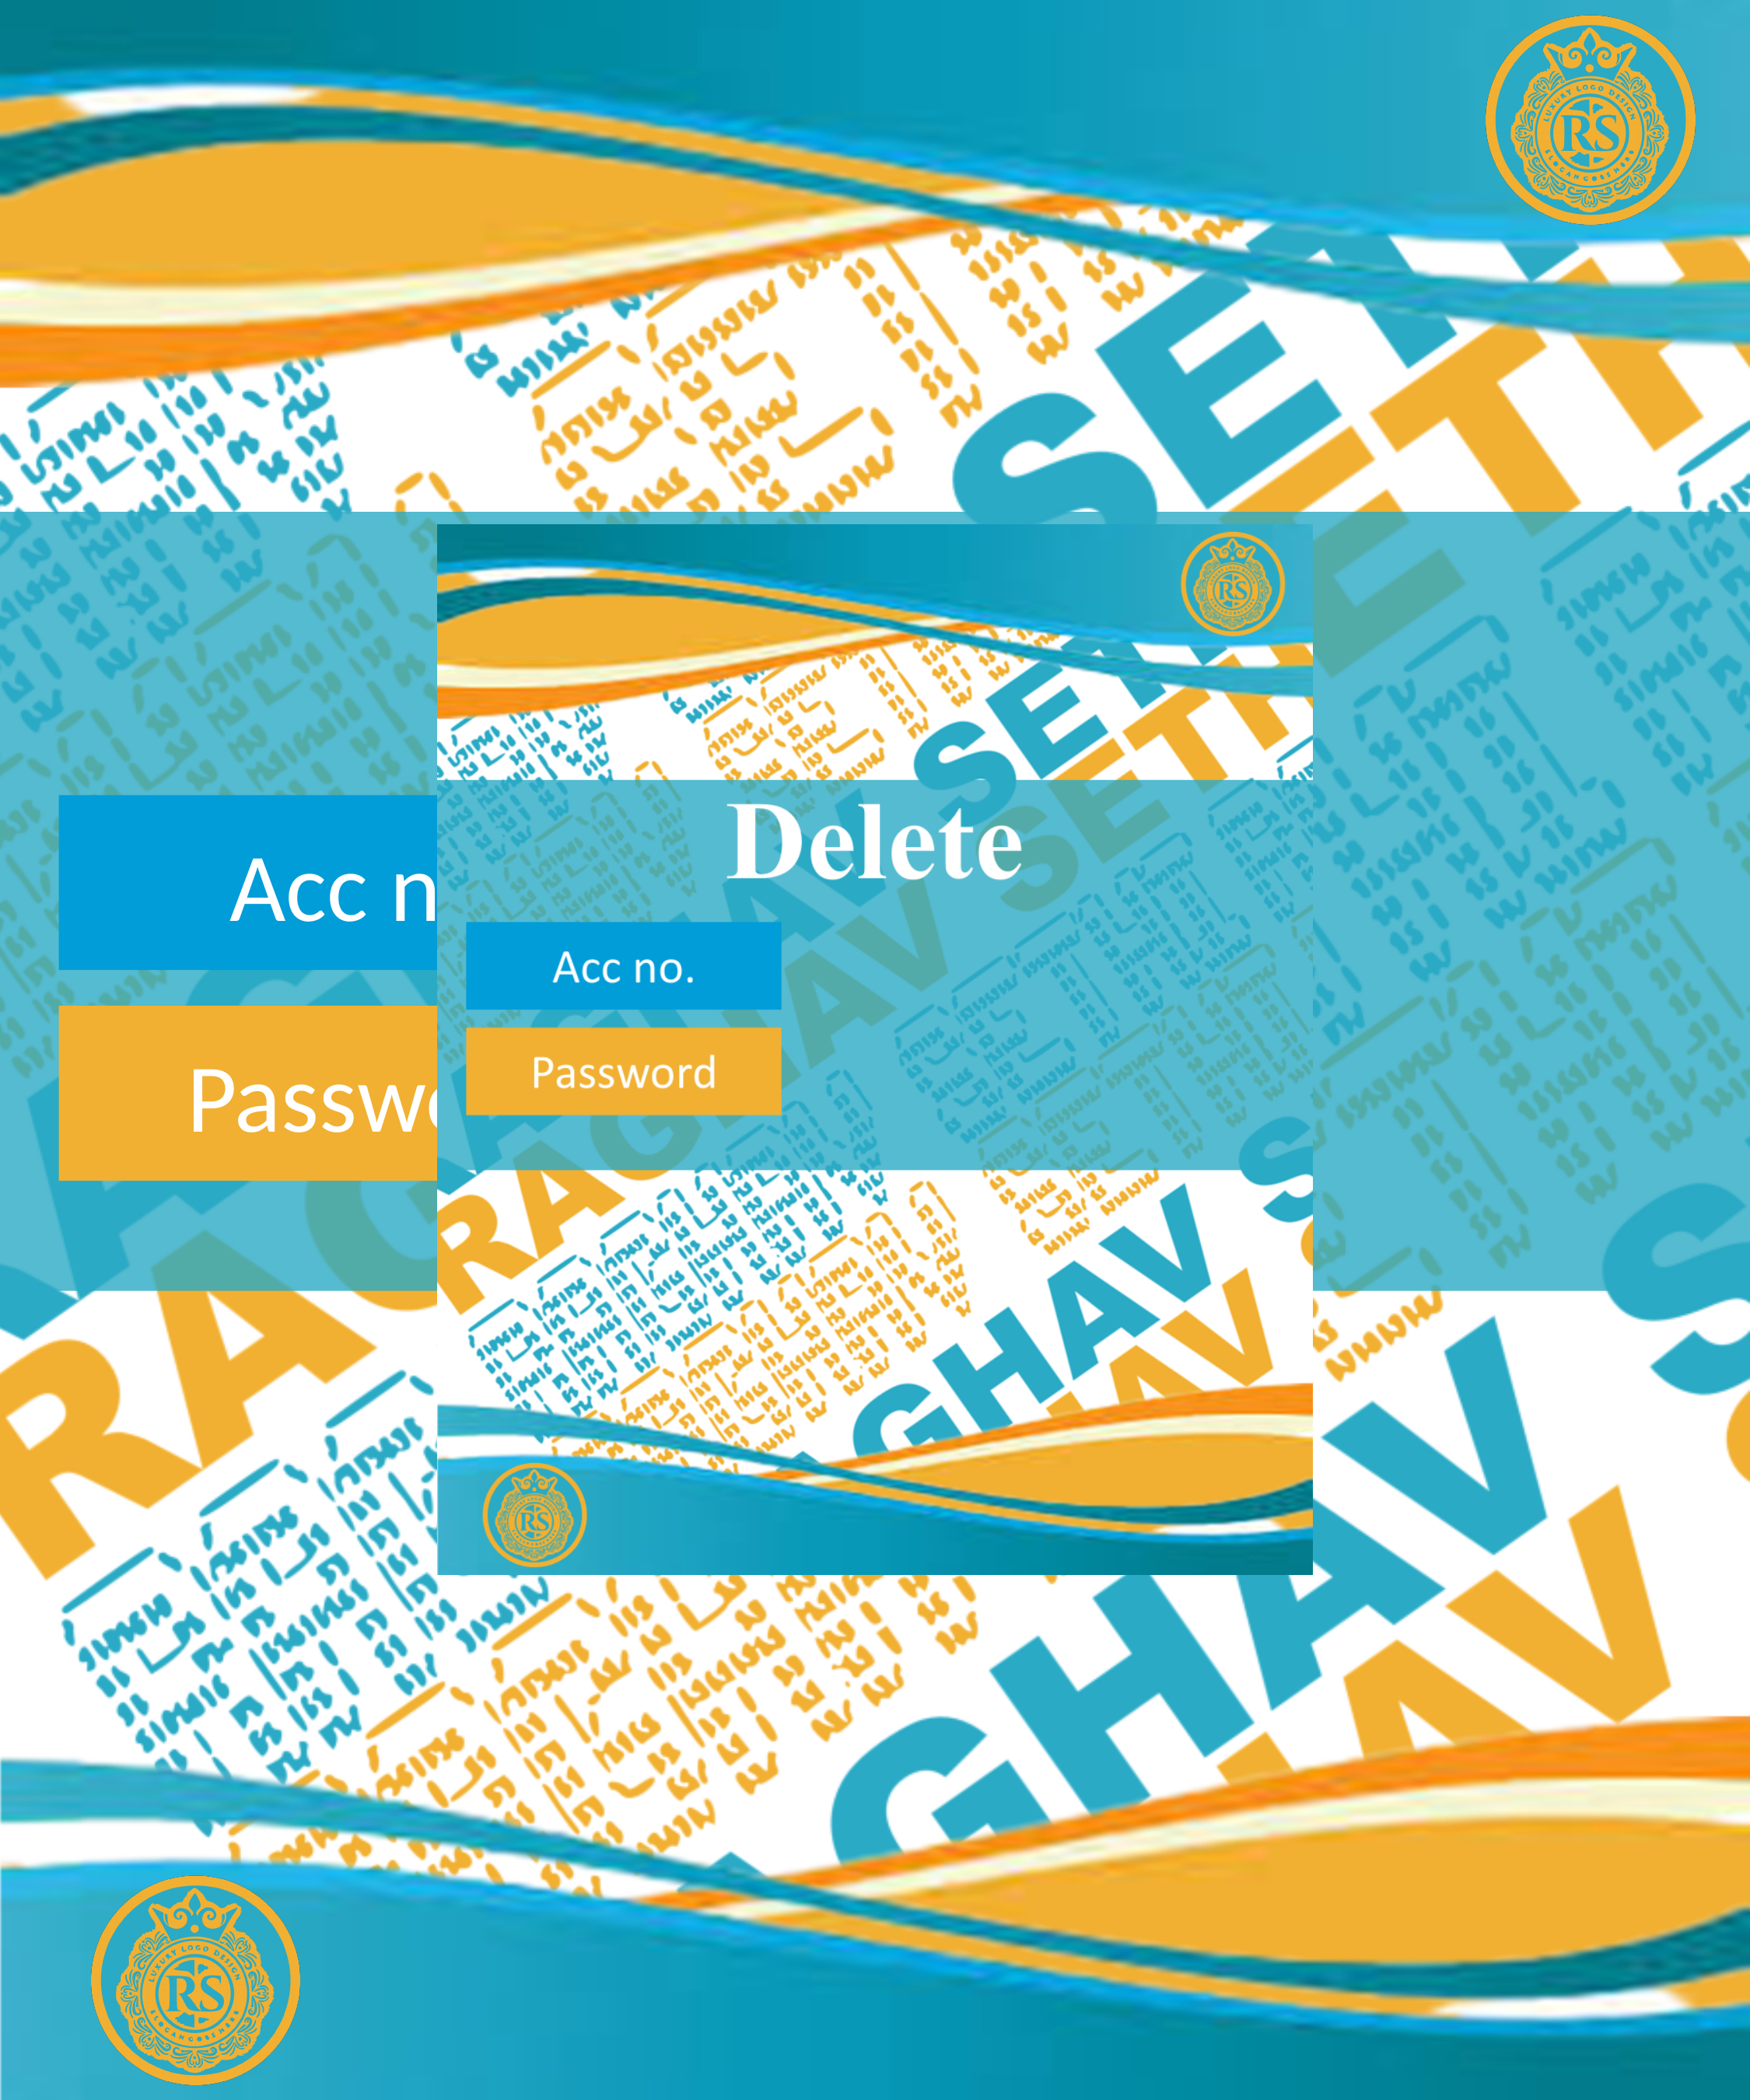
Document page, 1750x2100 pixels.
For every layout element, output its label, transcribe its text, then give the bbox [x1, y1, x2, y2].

text_box [0, 511, 437, 1292]
picture [767, 127, 782, 133]
picture [0, 0, 1750, 511]
picture [0, 524, 1750, 2100]
picture [1050, 1986, 1062, 1991]
picture [970, 1971, 985, 1977]
picture [690, 113, 702, 117]
text_box [1313, 511, 1750, 1292]
text_box Password [58, 1005, 437, 1181]
text_box Delete [373, 511, 1377, 740]
text_box Acc no. [58, 794, 437, 971]
